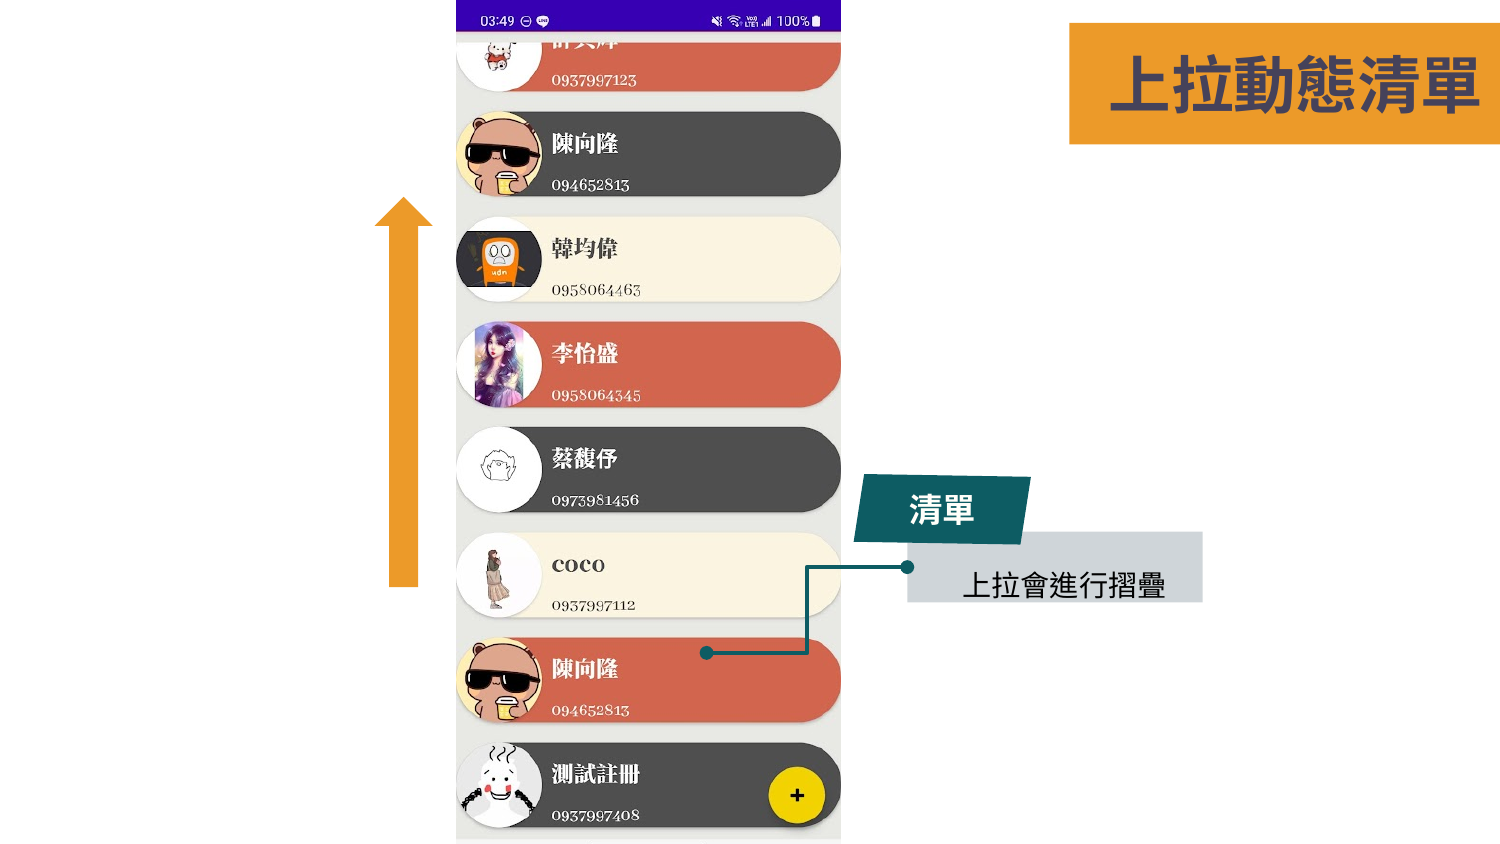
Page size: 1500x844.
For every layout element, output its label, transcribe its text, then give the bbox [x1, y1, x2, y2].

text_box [374, 0, 1203, 844]
text_box 上拉動態清單 [1207, 22, 1500, 145]
